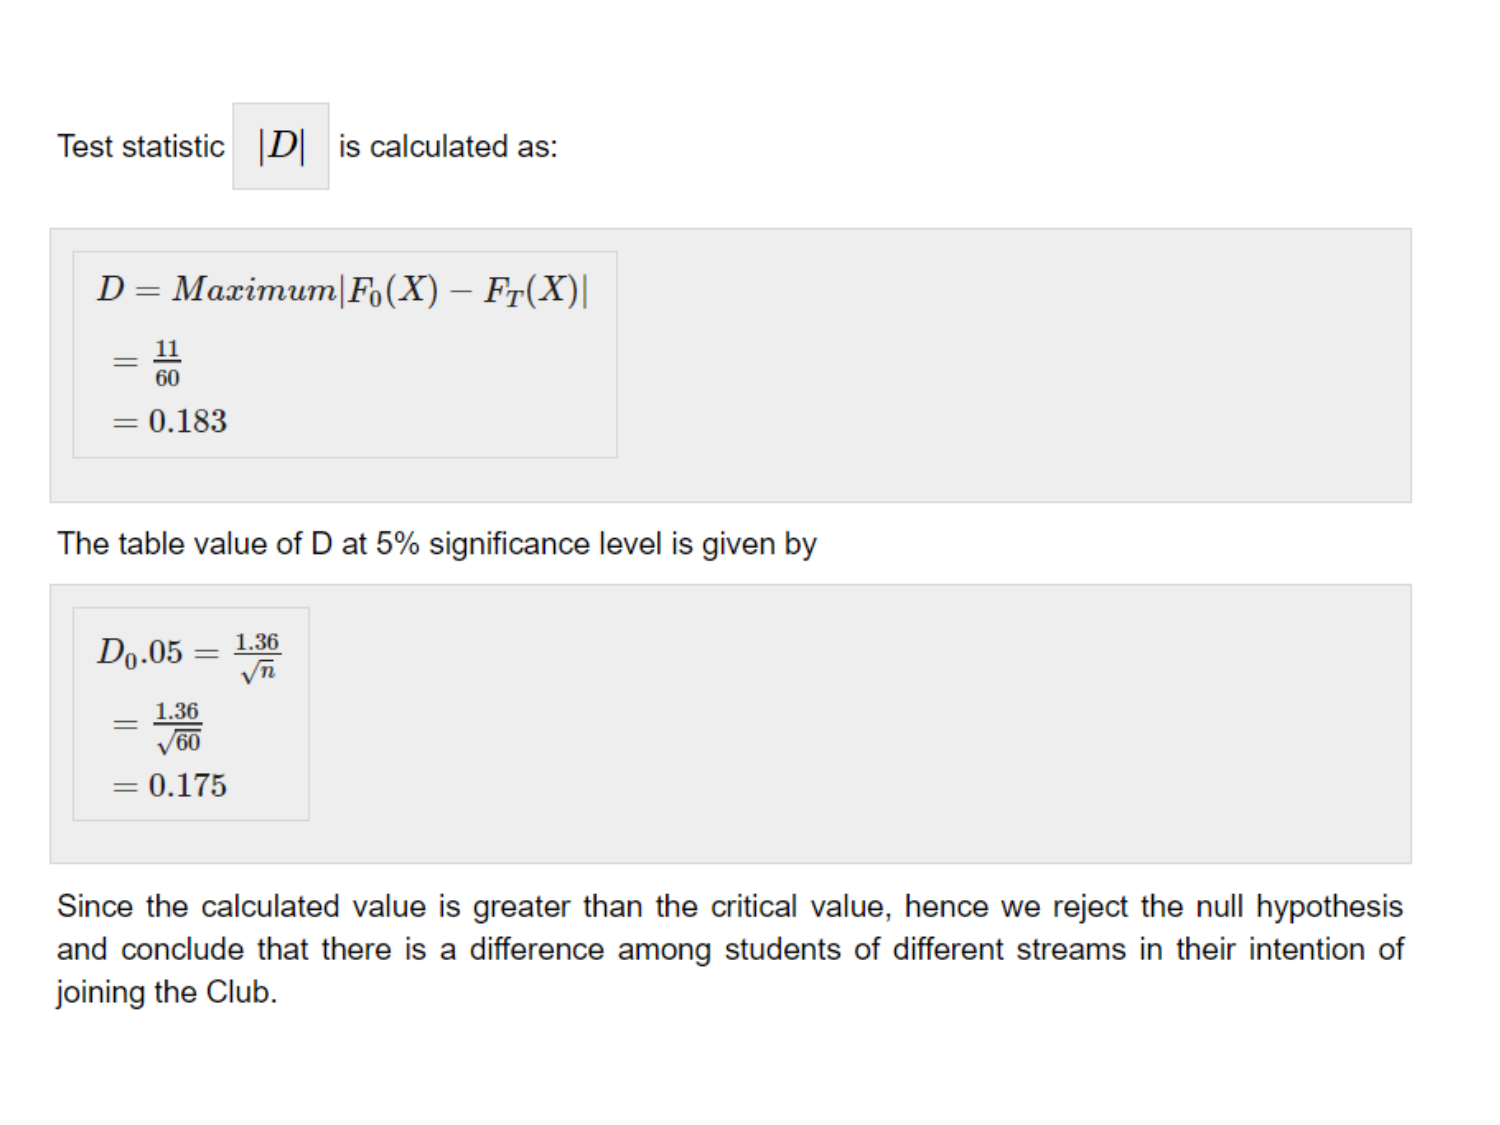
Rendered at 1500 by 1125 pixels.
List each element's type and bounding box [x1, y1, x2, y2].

picture [34, 93, 1442, 1022]
